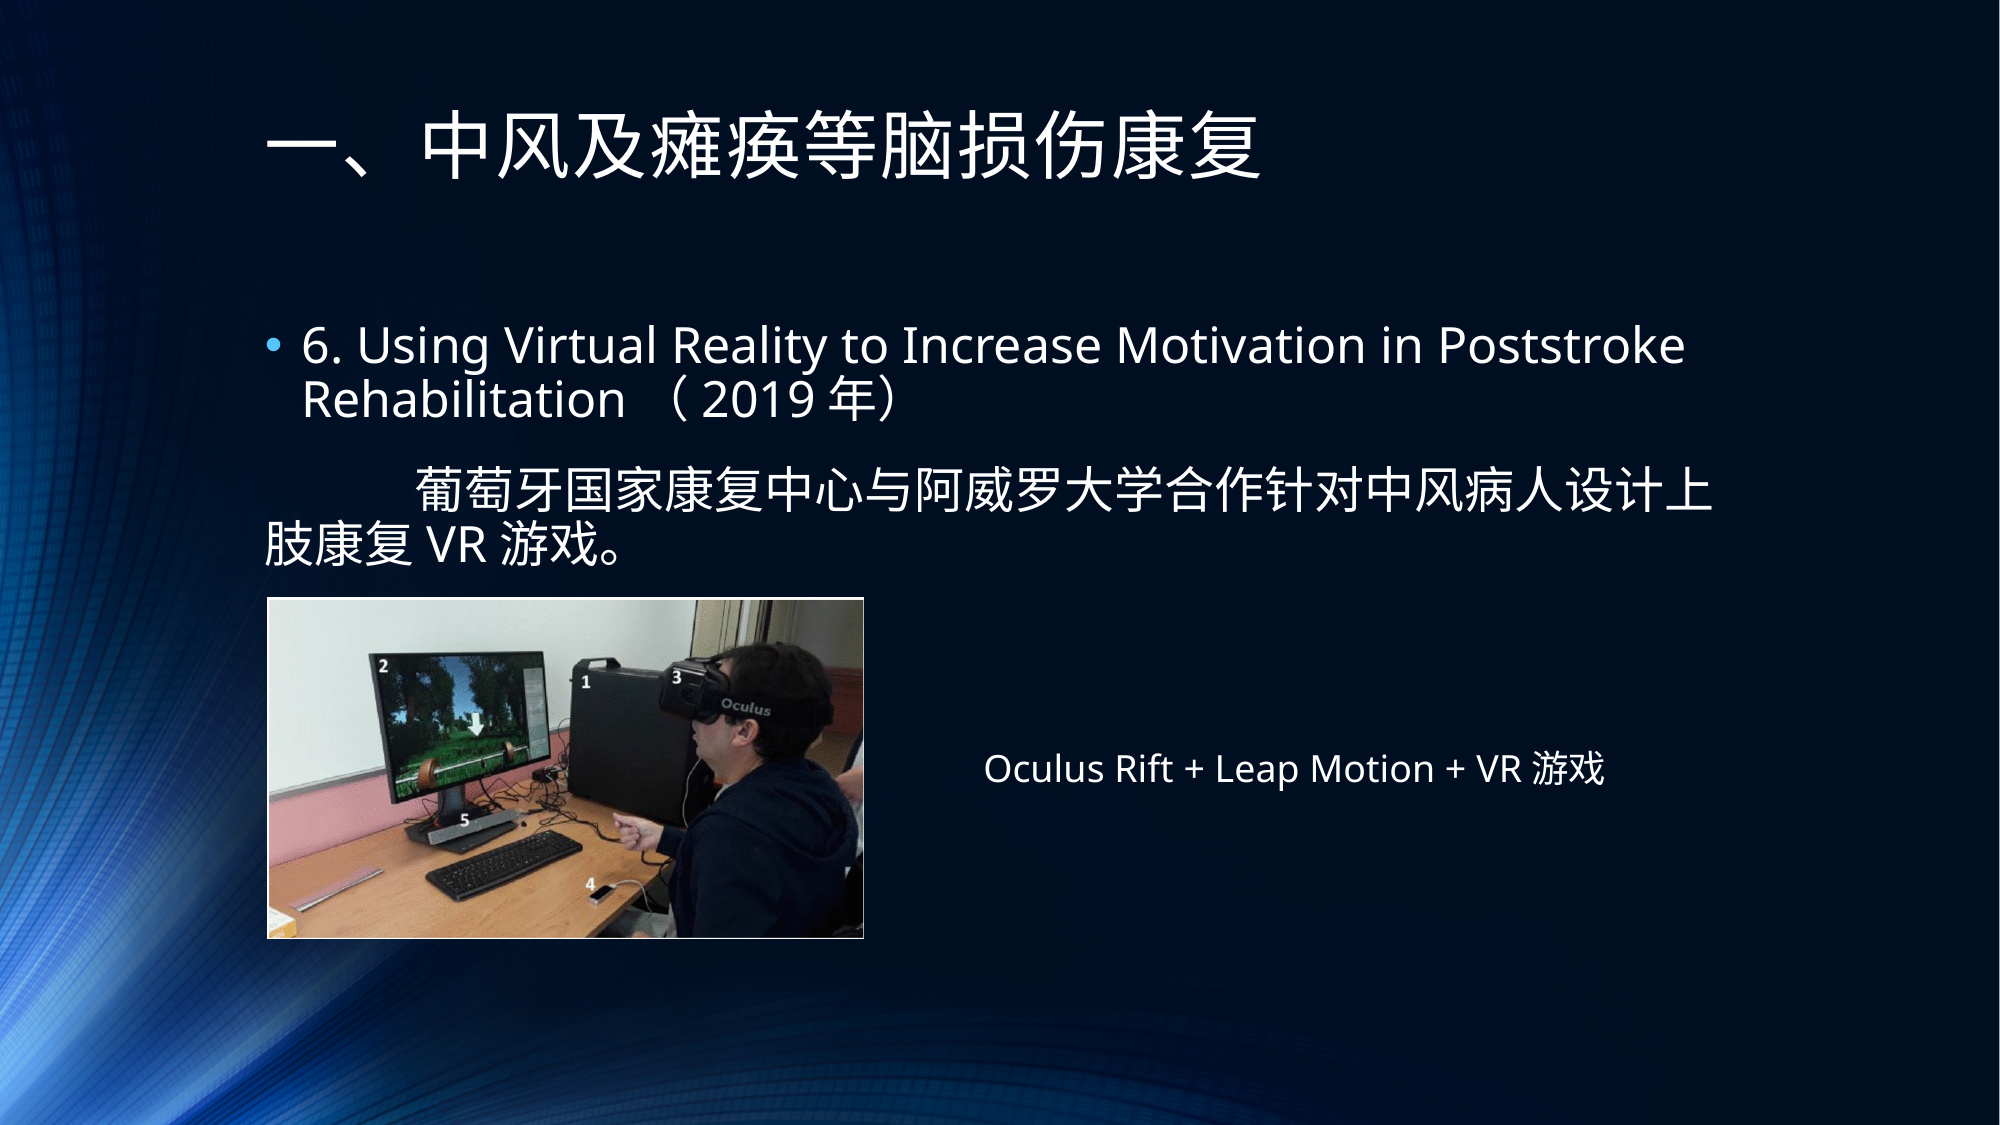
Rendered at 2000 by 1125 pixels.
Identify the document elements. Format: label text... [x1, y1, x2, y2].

title 一、中风及瘫痪等脑损伤康复 [249, 62, 1750, 288]
text_box Oculus Rift + Leap Motion + VR游戏 [968, 738, 1650, 798]
list 6. Using Virtual Reality to Increase Motivation in Poststroke Rehabilitation（2019年） 葡萄牙国家康复中心与阿威罗大学合作针对中风病人设计上肢康复VR游戏。 [249, 312, 1749, 988]
picture [0, 0, 2000, 1125]
